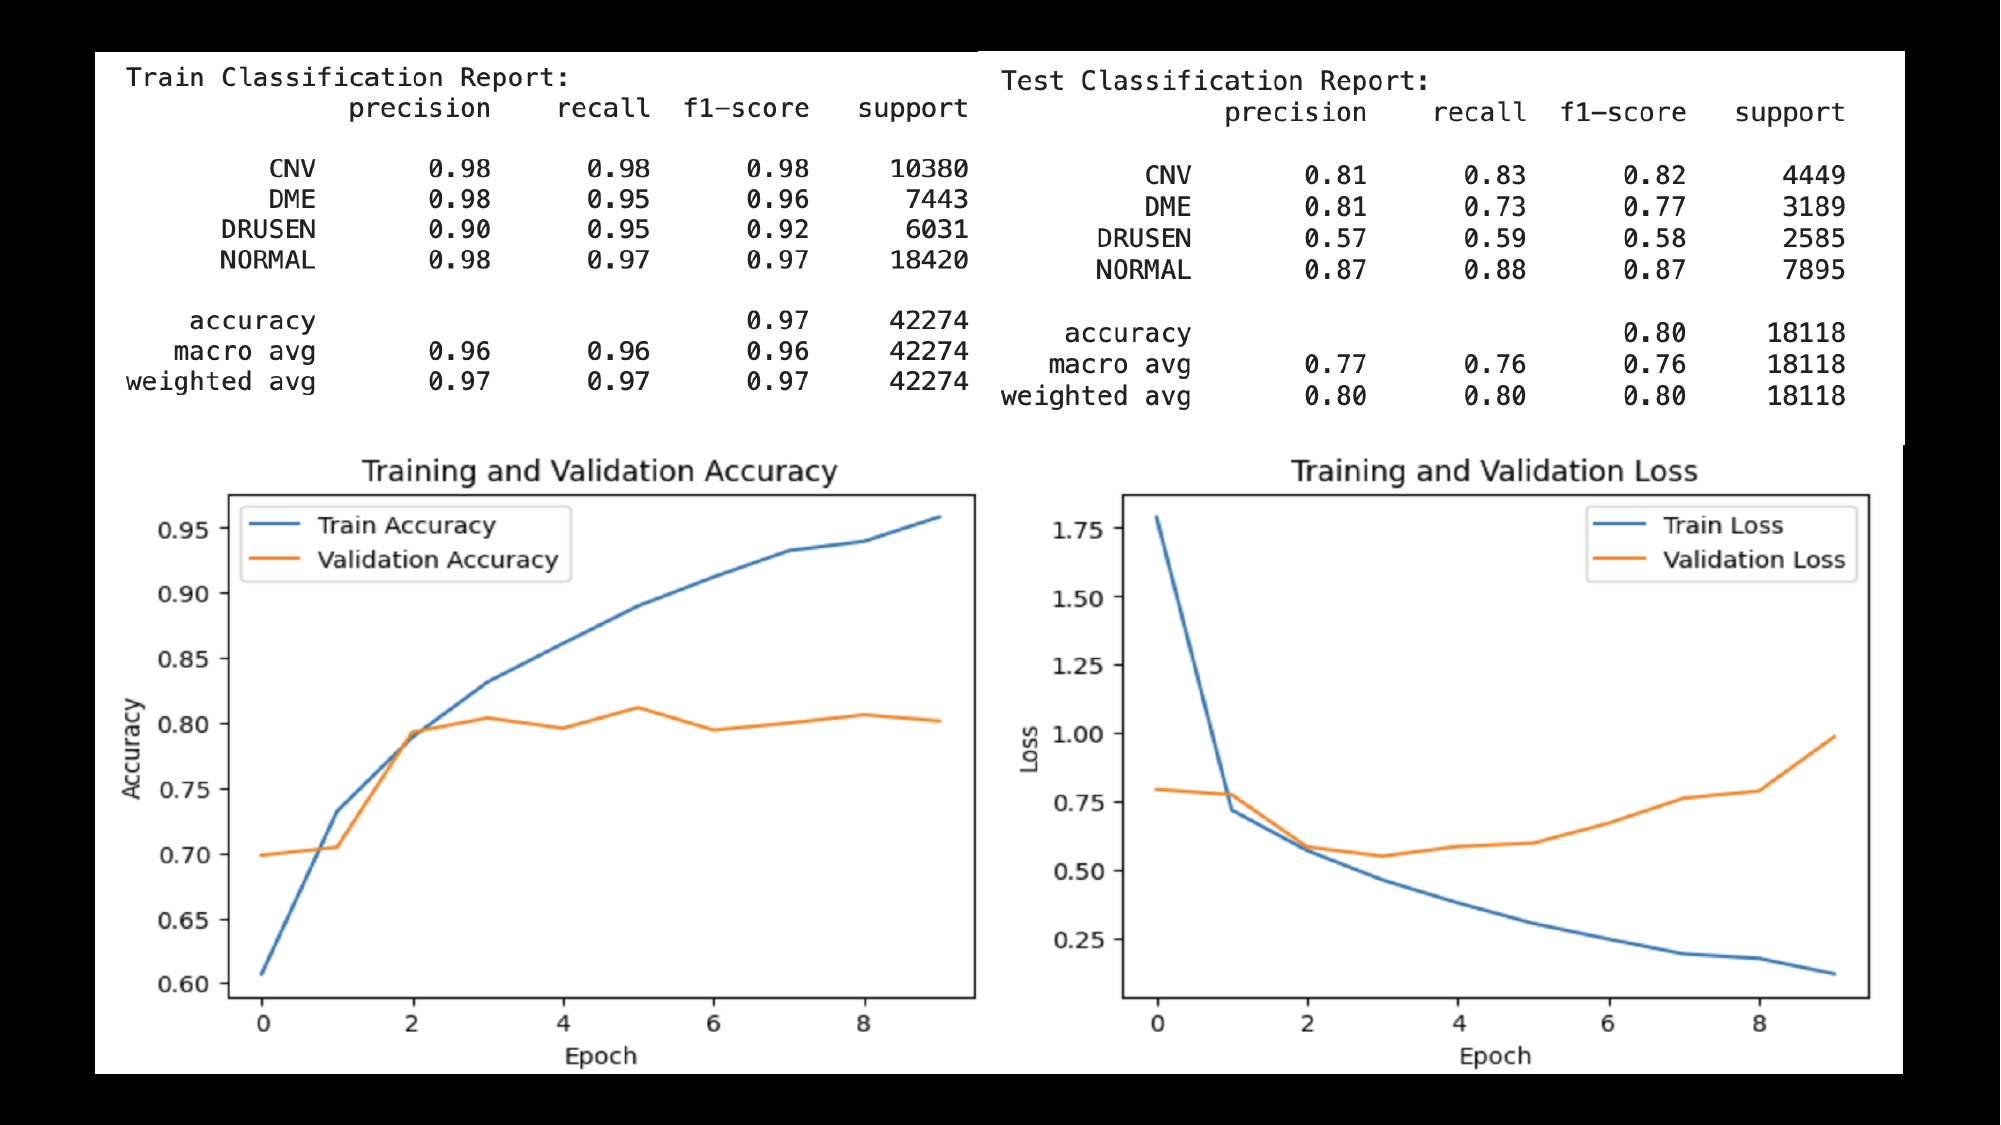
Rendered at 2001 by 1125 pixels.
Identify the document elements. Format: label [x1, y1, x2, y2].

text_box [95, 51, 1905, 1074]
